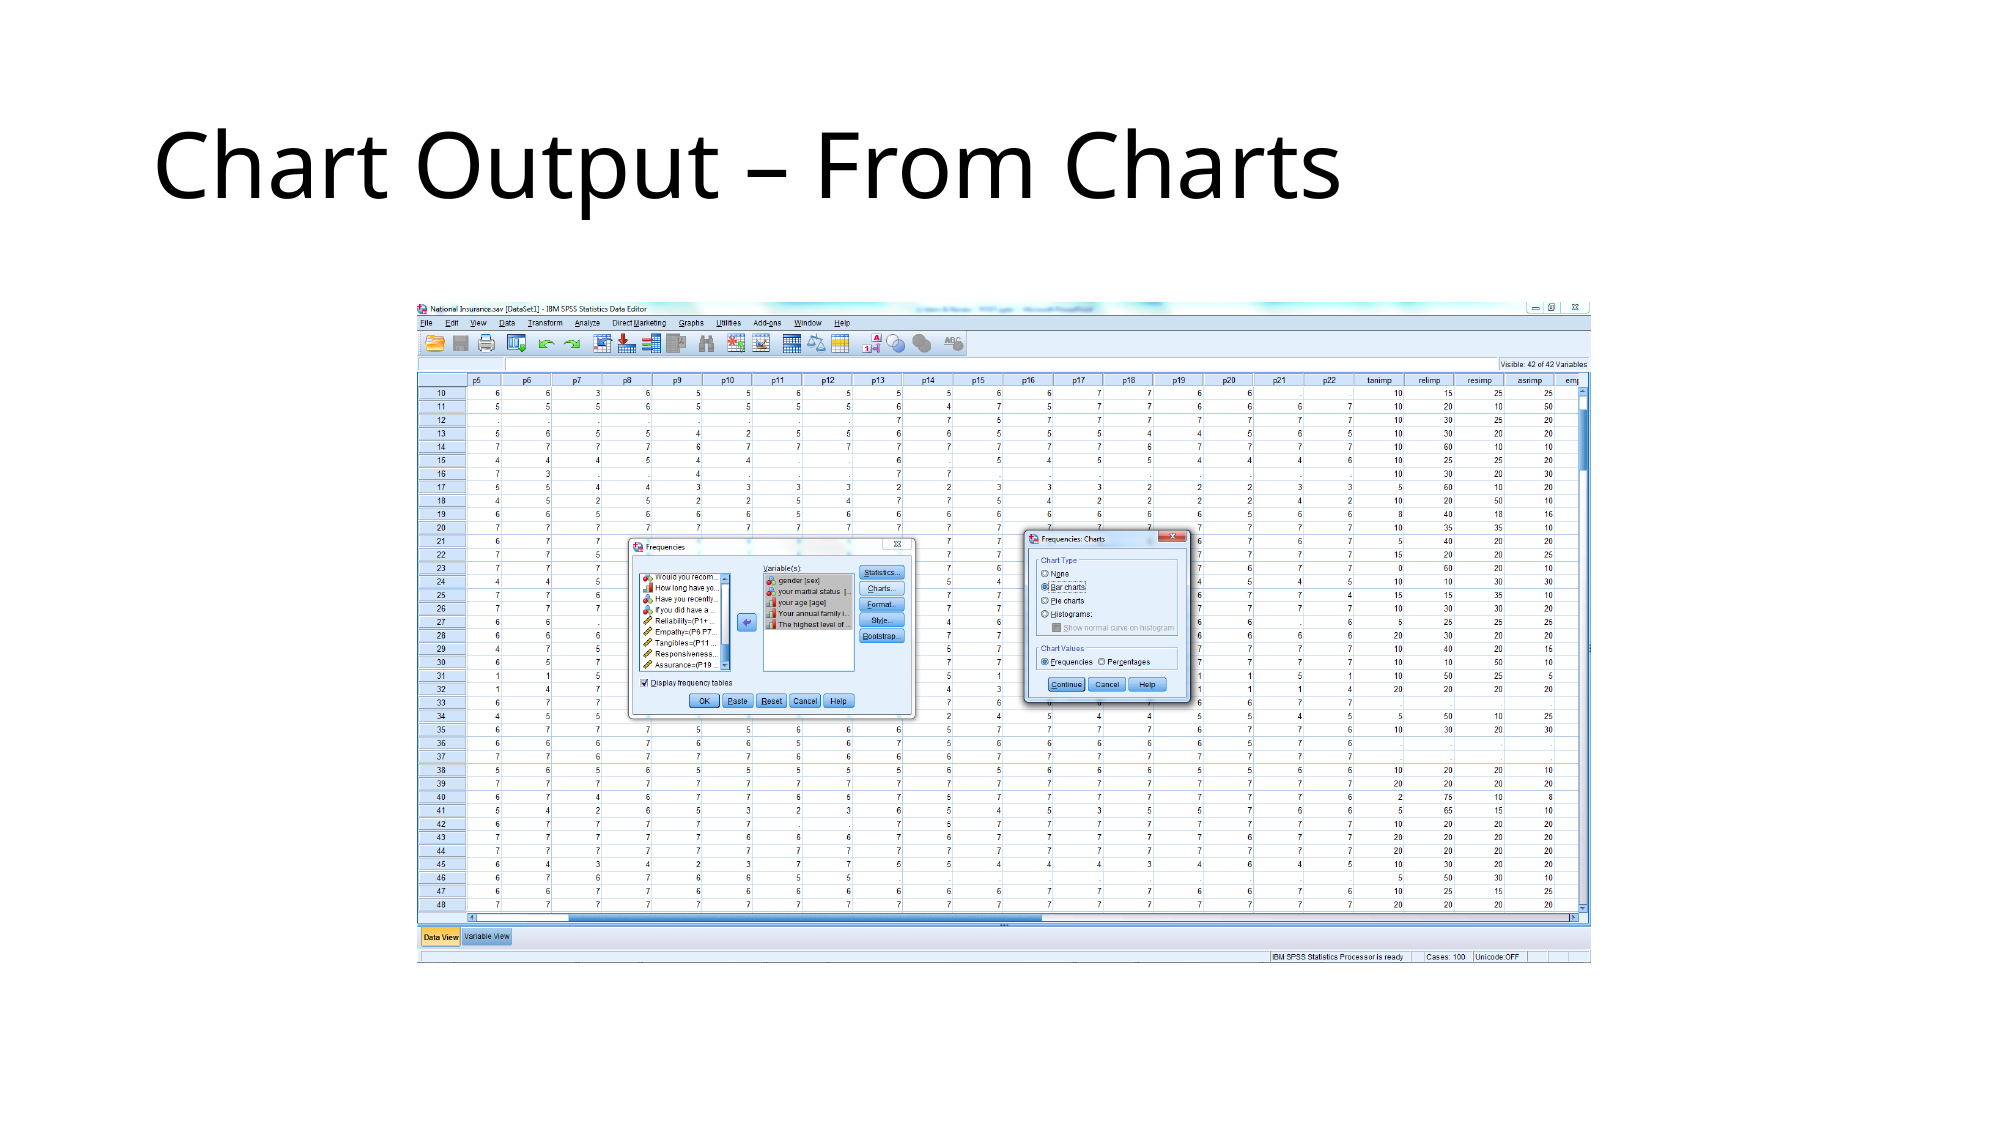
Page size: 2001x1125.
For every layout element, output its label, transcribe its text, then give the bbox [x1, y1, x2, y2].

title Chart Output – From Charts [137, 59, 1863, 278]
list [417, 302, 1591, 963]
